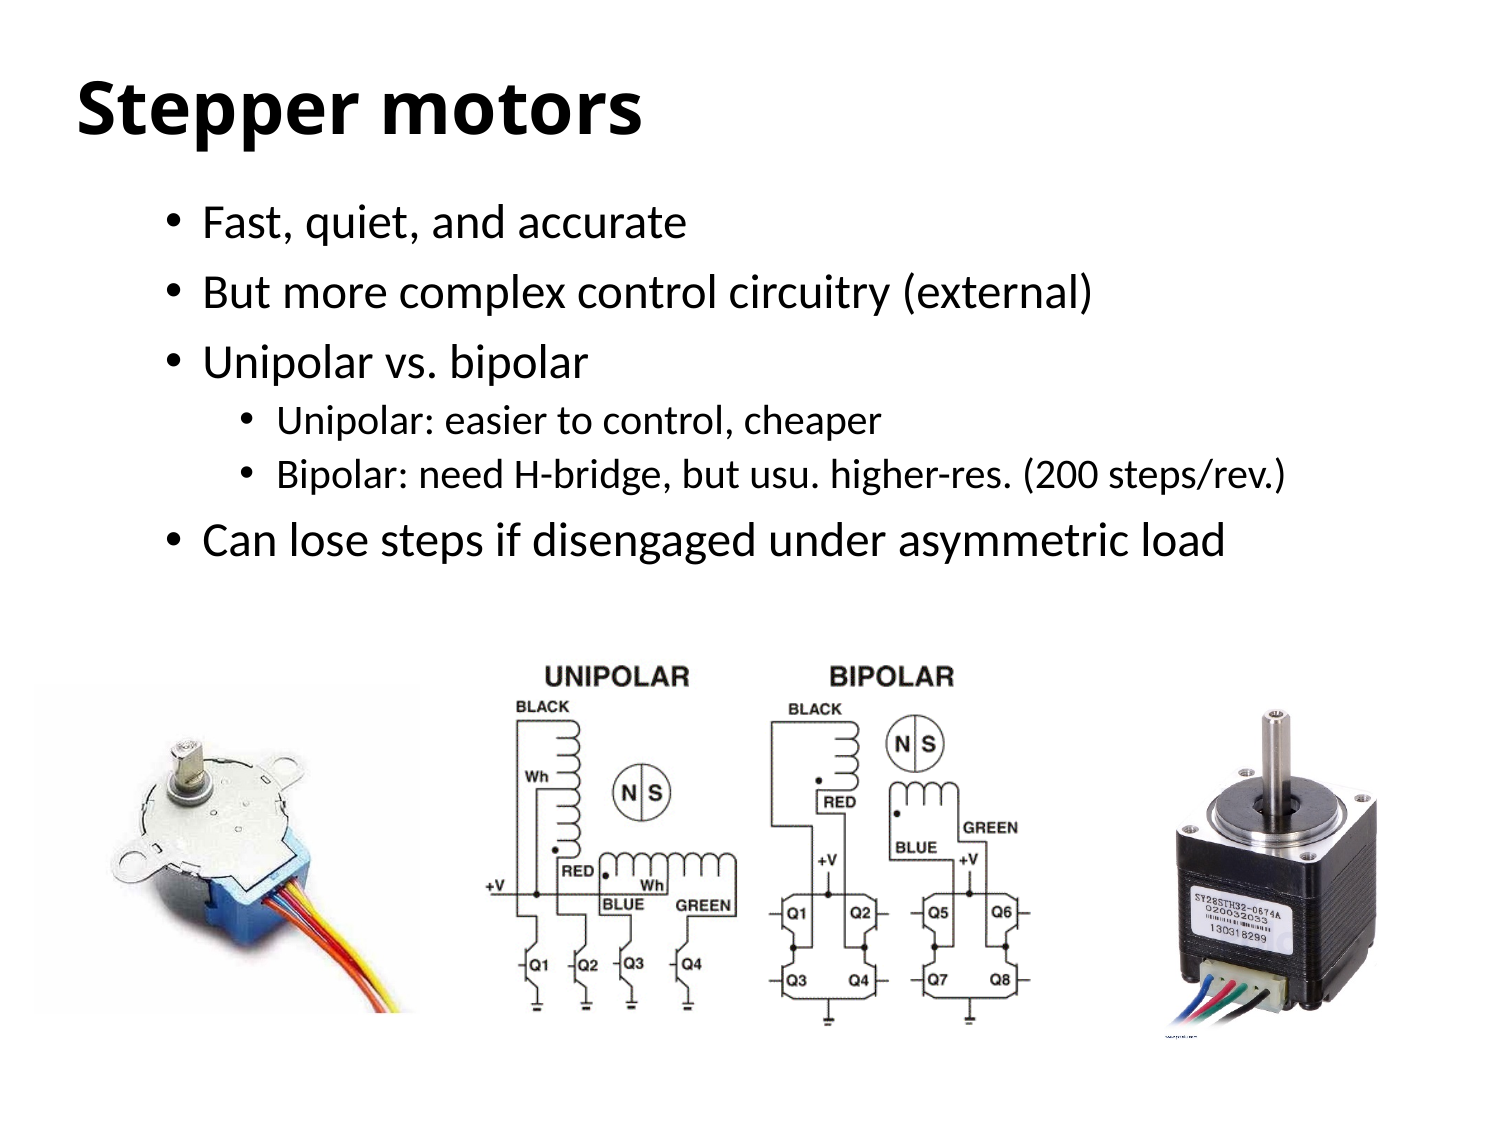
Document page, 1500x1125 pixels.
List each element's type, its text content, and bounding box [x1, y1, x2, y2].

list Fast, quiet, and accurate But more complex control circuitry (external) Unipolar vs. bipolar Unipolar: easier to control, cheaper Bipolar: need H-bridge, but usu. higher-res. (200 steps/rev.) Can lose steps if disengaged under asymmetric load [150, 188, 1311, 581]
picture [34, 654, 420, 1040]
title Stepper motors [61, 33, 727, 189]
picture [475, 654, 1046, 1040]
picture [1164, 702, 1388, 1040]
